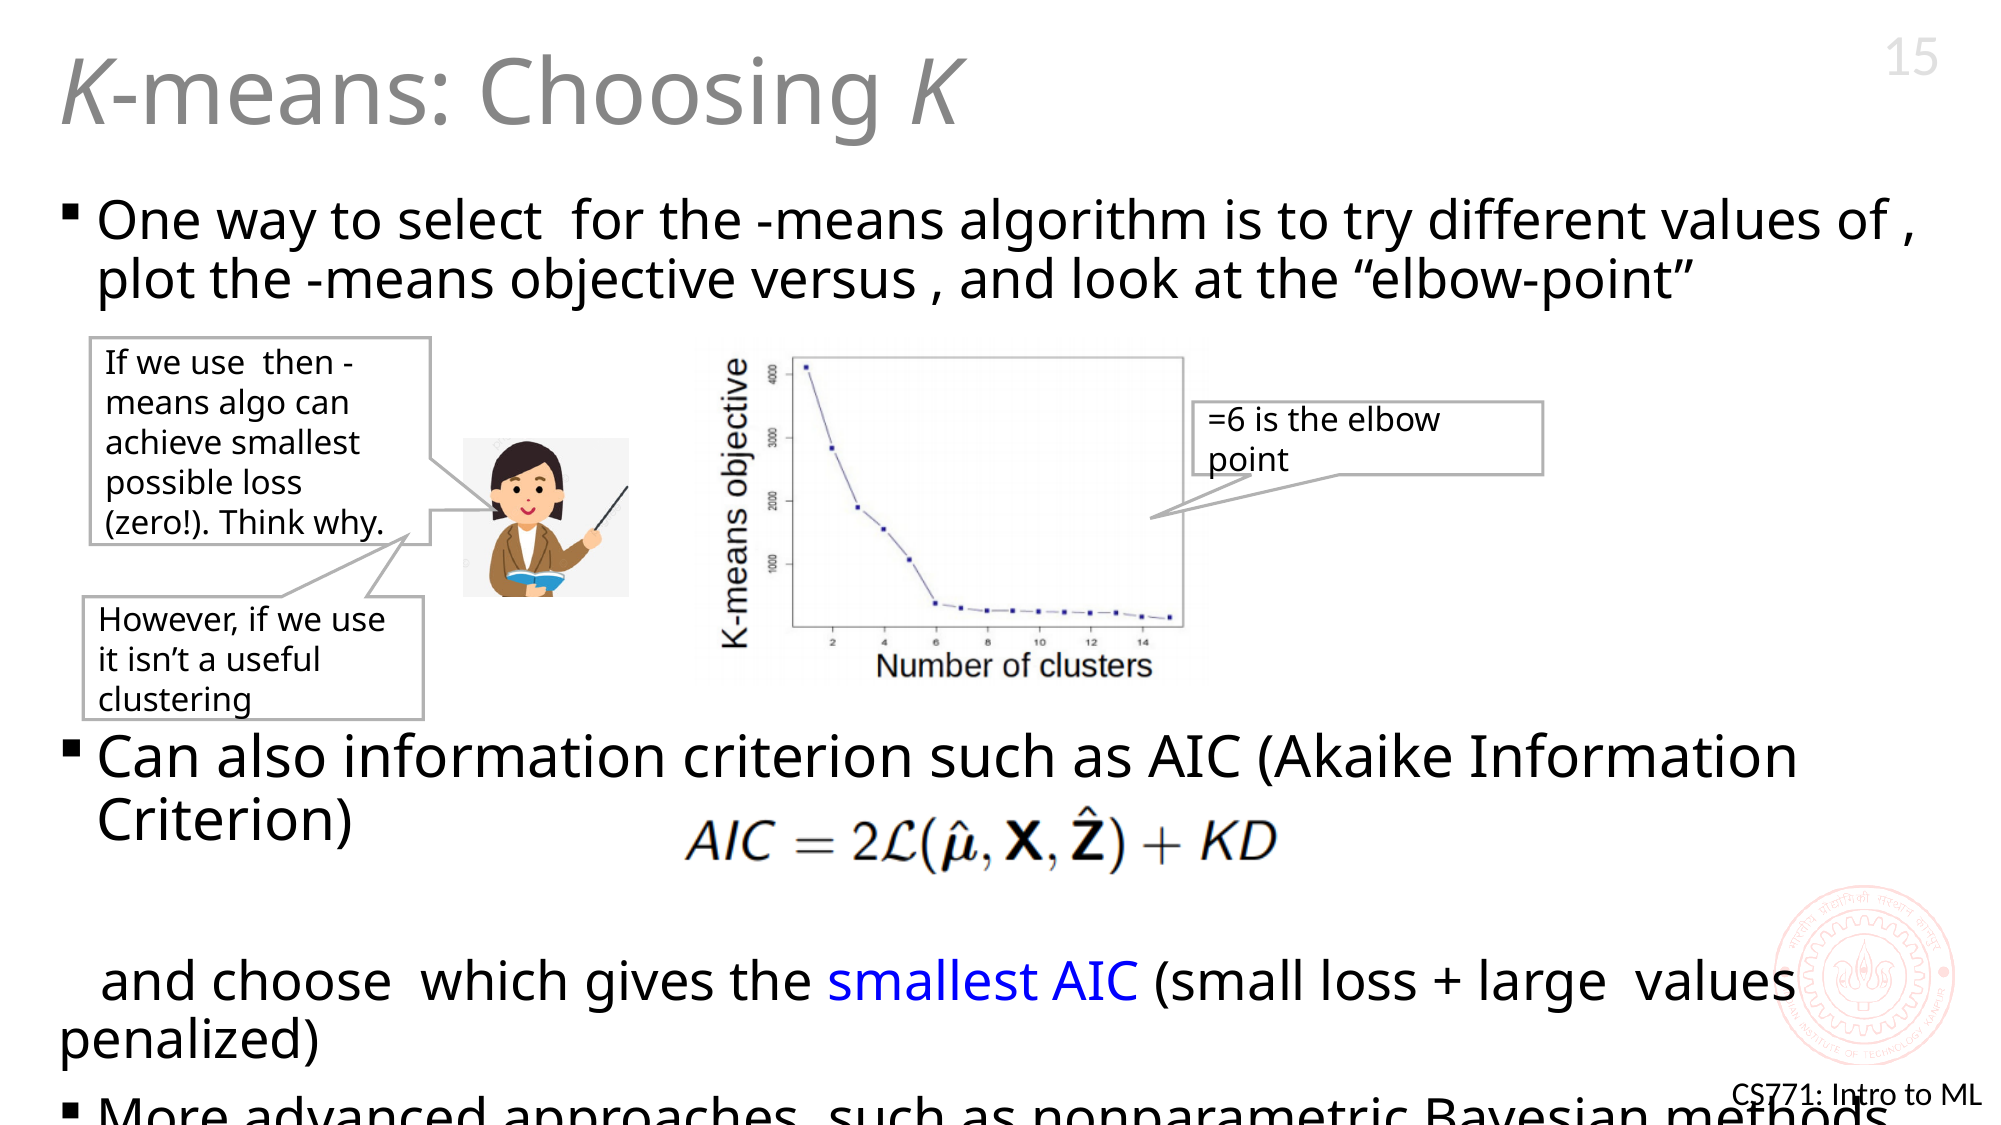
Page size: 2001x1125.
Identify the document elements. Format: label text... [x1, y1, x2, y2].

picture [694, 337, 1209, 686]
slide_number 15 [1857, 22, 1957, 83]
title K-means: Choosing K [43, 27, 1970, 163]
picture [671, 803, 1287, 876]
picture [463, 438, 629, 597]
